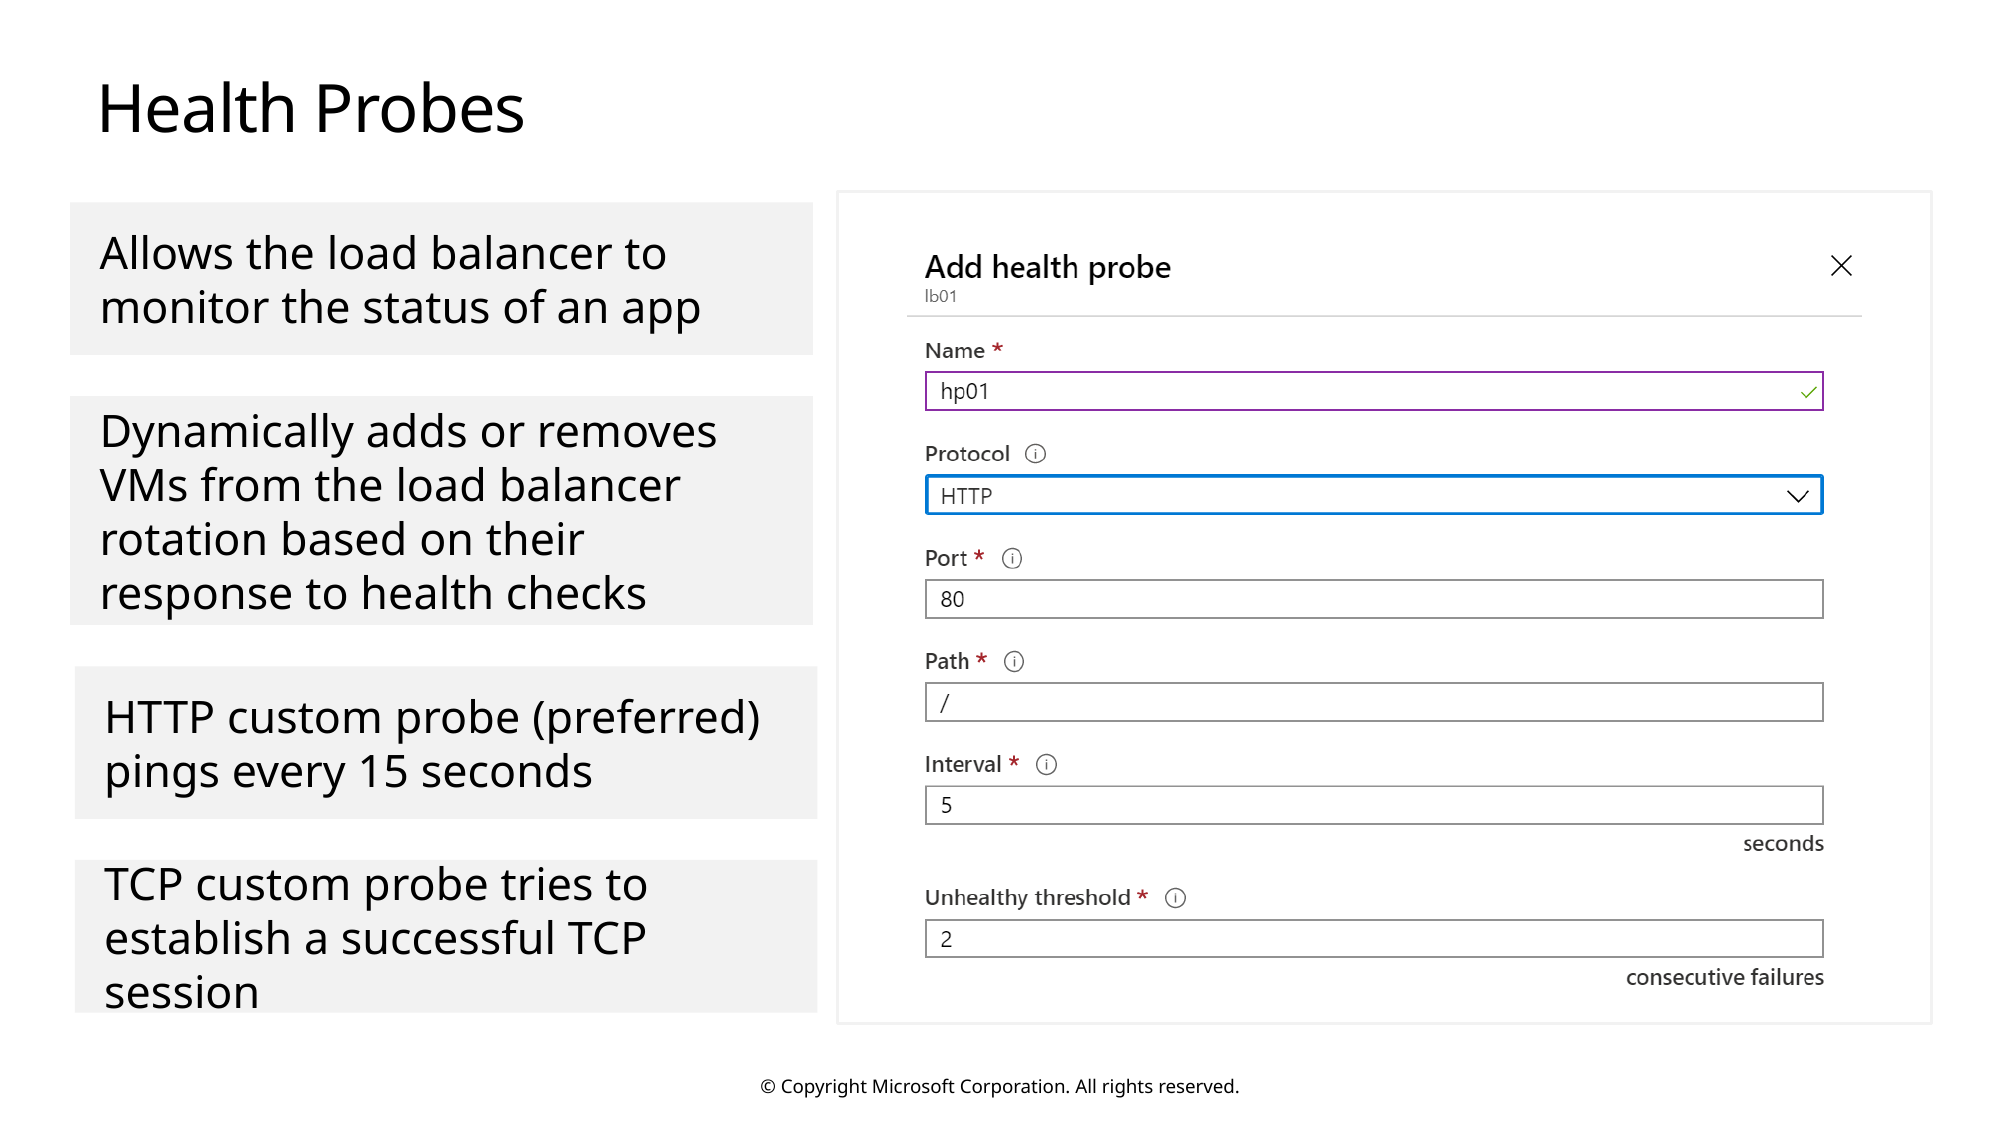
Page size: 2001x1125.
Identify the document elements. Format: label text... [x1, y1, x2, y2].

text_box [837, 191, 1932, 1024]
title Health Probes [96, 75, 1904, 166]
text_box Allows the load balancer to monitor the status of an app [70, 202, 813, 355]
text_box TCP custom probe tries to establish a successful TCP session [74, 859, 818, 1013]
picture [906, 241, 1862, 1003]
text_box Dynamically adds or removes VMs from the load balancer rotation based on their response to health checks [70, 396, 813, 625]
text_box HTTP custom probe (preferred) pings every 15 seconds [74, 666, 818, 819]
